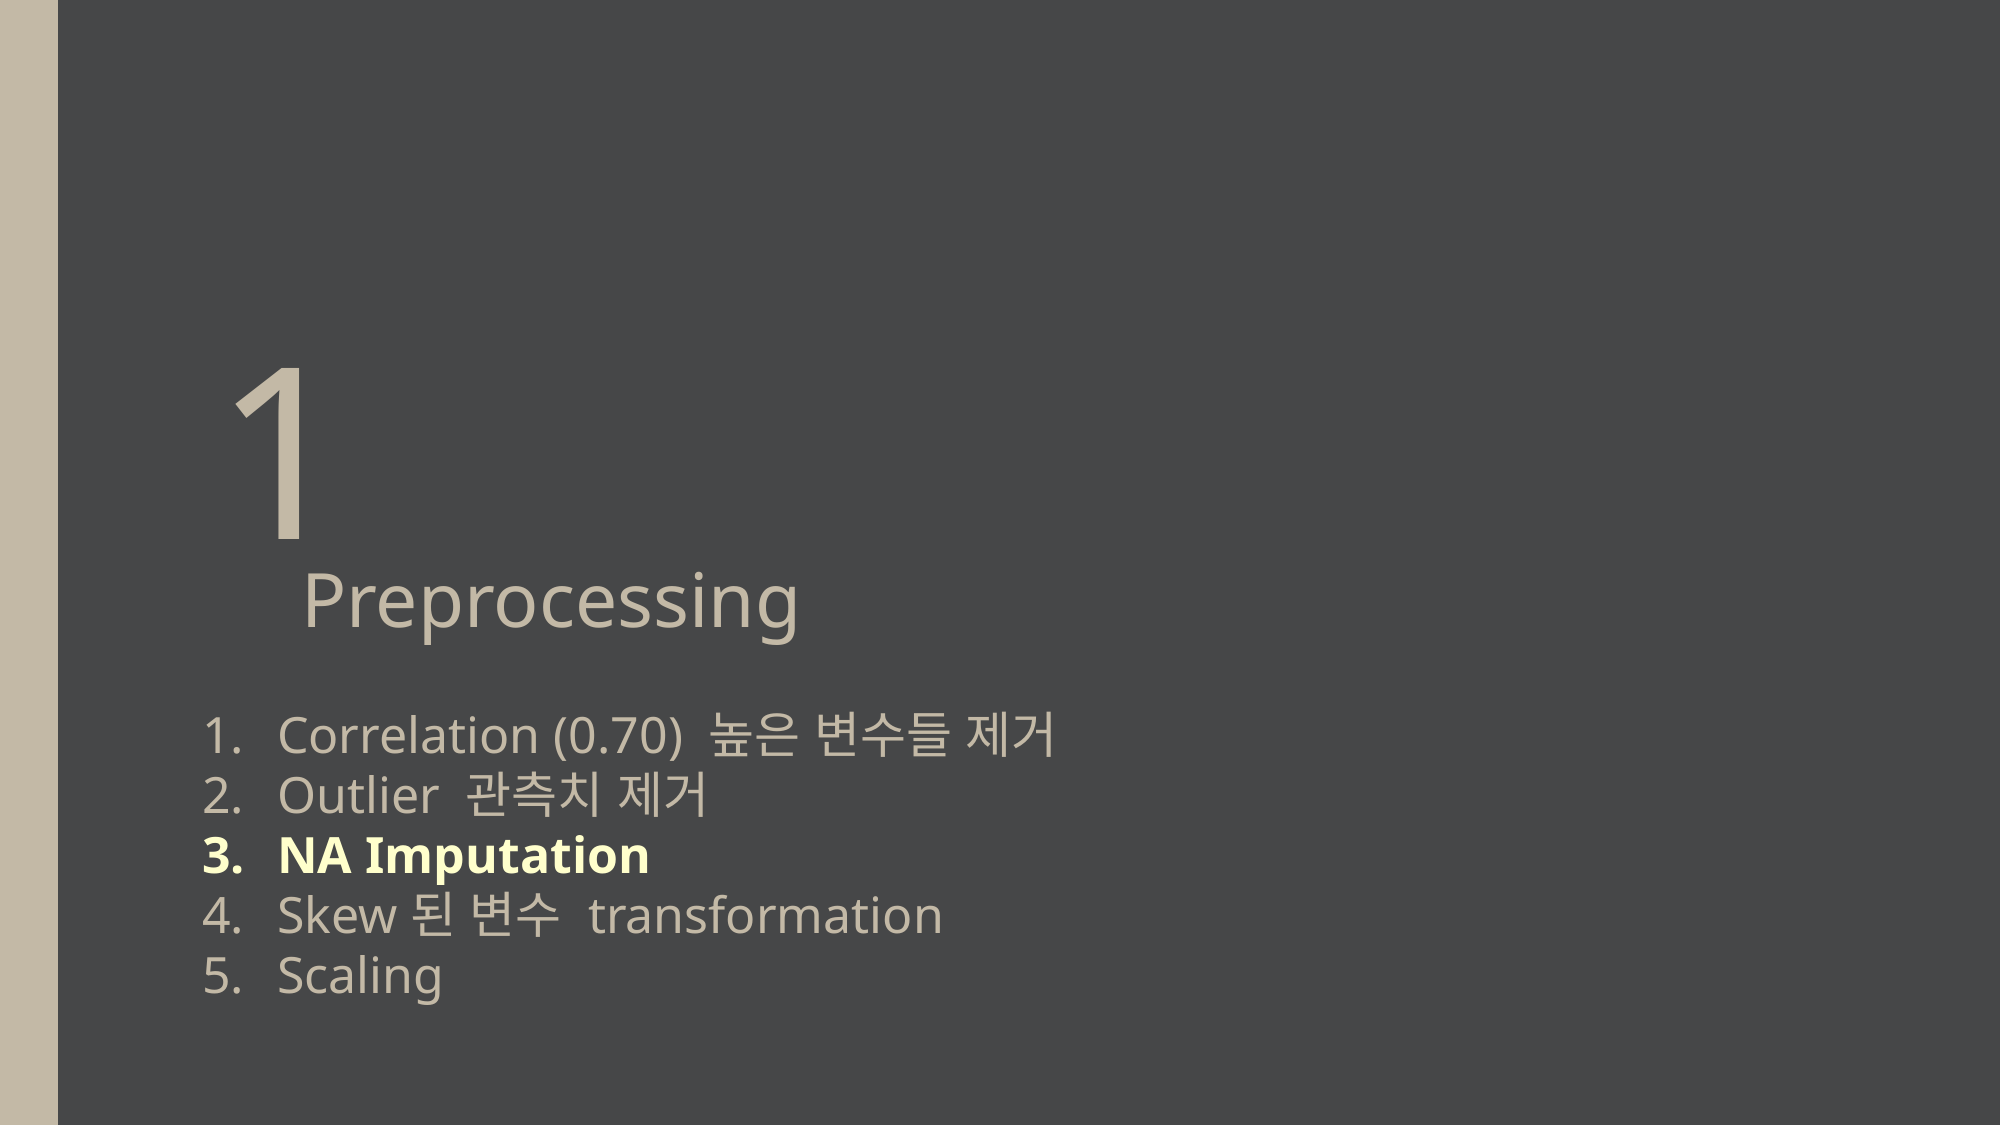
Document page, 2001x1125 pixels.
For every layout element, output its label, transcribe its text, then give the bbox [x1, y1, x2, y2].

text_box [0, 0, 59, 1125]
text_box 1 [118, 293, 367, 545]
text_box Correlation (0.70) 높은 변수들 제거 Outlier 관측치 제거 NA Imputation Skew된 변수 transformation Scaling [187, 666, 1073, 1011]
text_box Preprocessing [118, 545, 817, 651]
